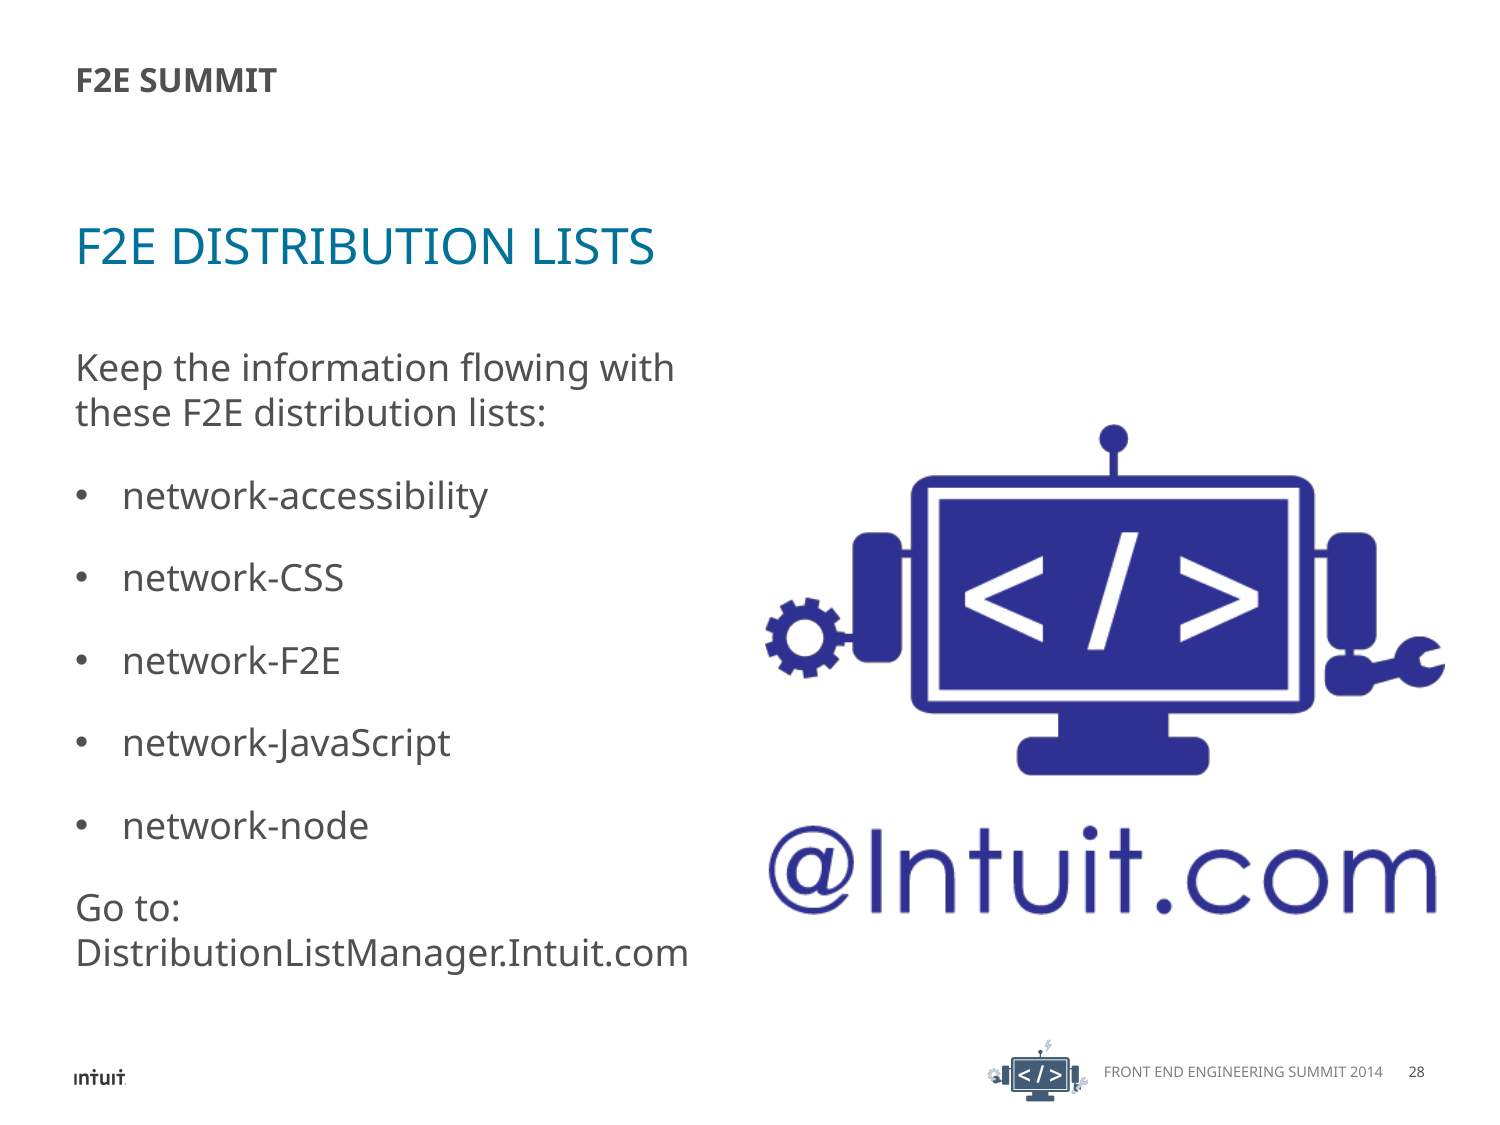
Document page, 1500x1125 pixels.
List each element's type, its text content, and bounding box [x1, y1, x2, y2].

list Keep the information flowing with these F2E distribution lists: network-accessibility network-CSS network-F2E network-JavaScript network-node Go to: DistributionListManager.Intuit.com [75, 344, 745, 1005]
title F2E Summit [75, 61, 1425, 112]
slide_number 28 [1387, 1042, 1425, 1103]
list F2E Distribution lists [75, 156, 1425, 344]
picture [765, 423, 1445, 915]
footer Front End Engineering Summit 2014 [973, 1042, 1384, 1103]
